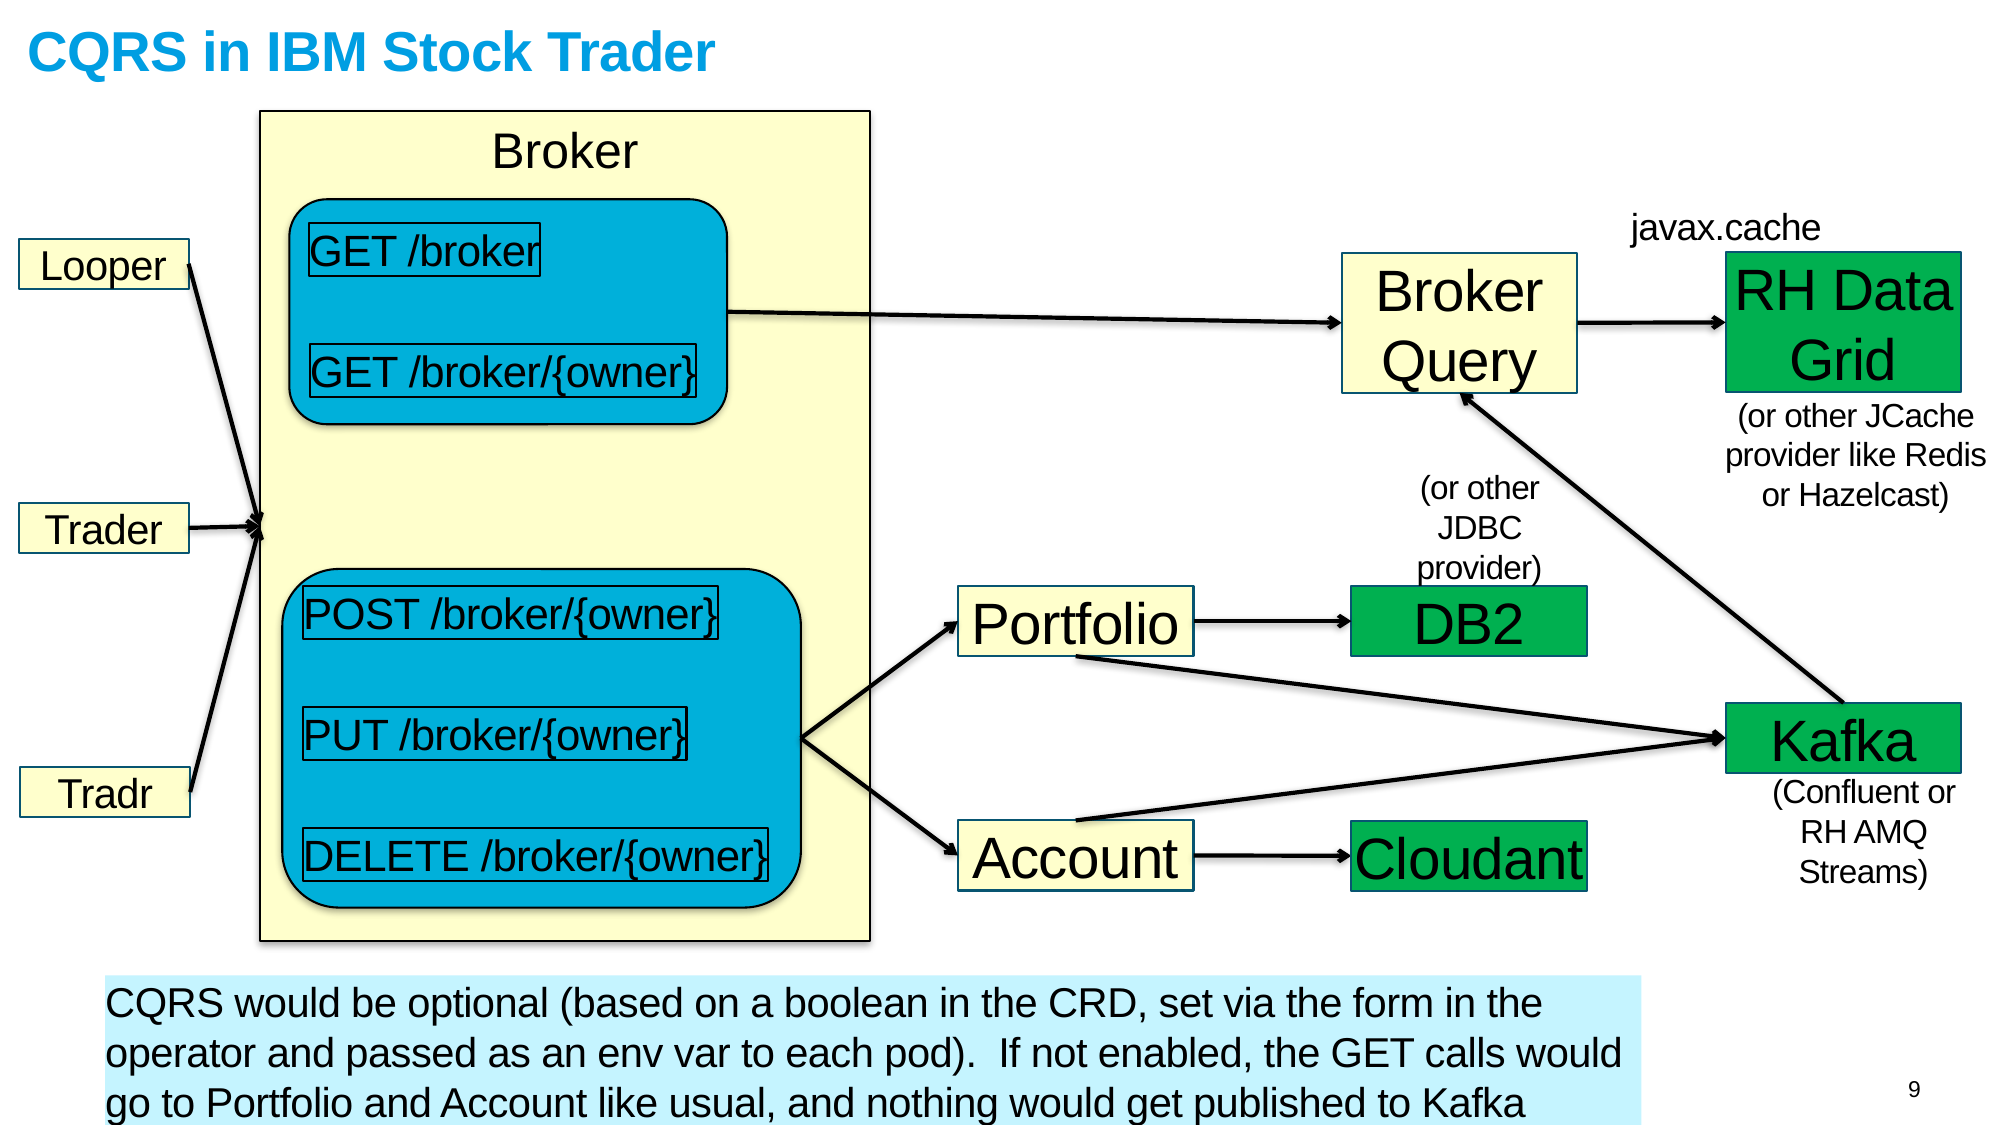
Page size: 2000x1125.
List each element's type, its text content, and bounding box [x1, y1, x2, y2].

text_box javax.cache [1630, 202, 1823, 249]
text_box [726, 311, 1342, 324]
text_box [1075, 656, 1726, 737]
text_box Cloudant [1351, 829, 1588, 891]
text_box (or other JCache provider like Redis or Hazelcast) [1844, 393, 1992, 514]
title CQRS in IBM Stock Trader [27, 15, 1800, 84]
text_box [188, 263, 260, 524]
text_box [800, 737, 958, 856]
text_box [1075, 737, 1726, 821]
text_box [289, 198, 728, 425]
text_box Account [957, 820, 1194, 891]
text_box Tradr [20, 767, 191, 818]
text_box Looper [18, 238, 189, 289]
text_box (Confluent or RH AMQ Streams) [1759, 770, 1969, 891]
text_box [189, 525, 260, 793]
text_box Kafka [1731, 702, 1962, 773]
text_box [282, 568, 802, 908]
text_box Broker Query [1341, 252, 1578, 393]
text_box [800, 621, 958, 737]
text_box Trader [18, 502, 184, 553]
text_box Broker [259, 111, 871, 941]
text_box DB2 [1351, 586, 1454, 655]
text_box Portfolio [957, 586, 1194, 657]
text_box RH Data Grid [1725, 252, 1962, 393]
text_box (or other JDBC provider) [1400, 466, 1454, 587]
text_box CQRS would be optional (based on a boolean in the CRD, set via the form in the operator and passed as an env var to each pod). If not enabled, the GET calls would go to Portfolio and Account like usual, and nothing would get published to Kafka [105, 975, 1642, 1125]
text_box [1459, 393, 1844, 704]
